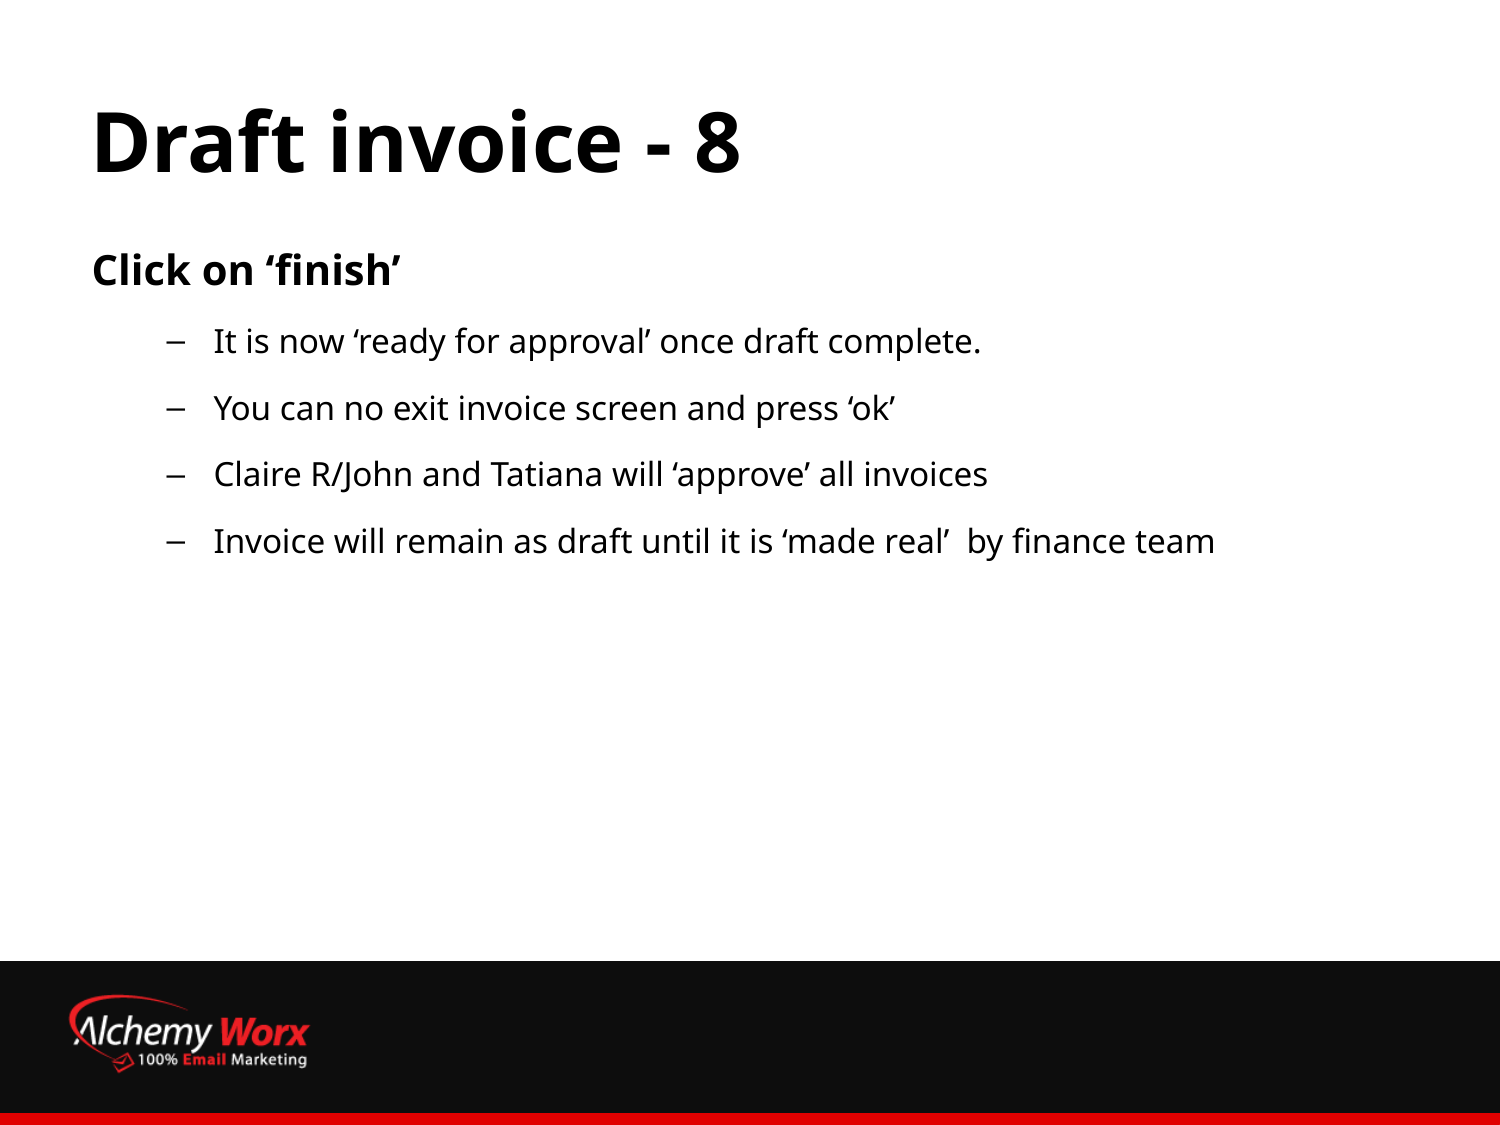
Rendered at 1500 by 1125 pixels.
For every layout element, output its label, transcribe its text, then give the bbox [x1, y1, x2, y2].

picture [41, 975, 339, 1094]
title Draft invoice - 8 [74, 44, 1426, 233]
list Click on ‘finish’ It is now ‘ready for approval’ once draft complete. You can no exit invoice screen and press ‘ok’ Claire R/John and Tatiana will ‘approve’ all invoices Invoice will remain as draft until it is ‘made real’ by finance team [76, 207, 1424, 870]
